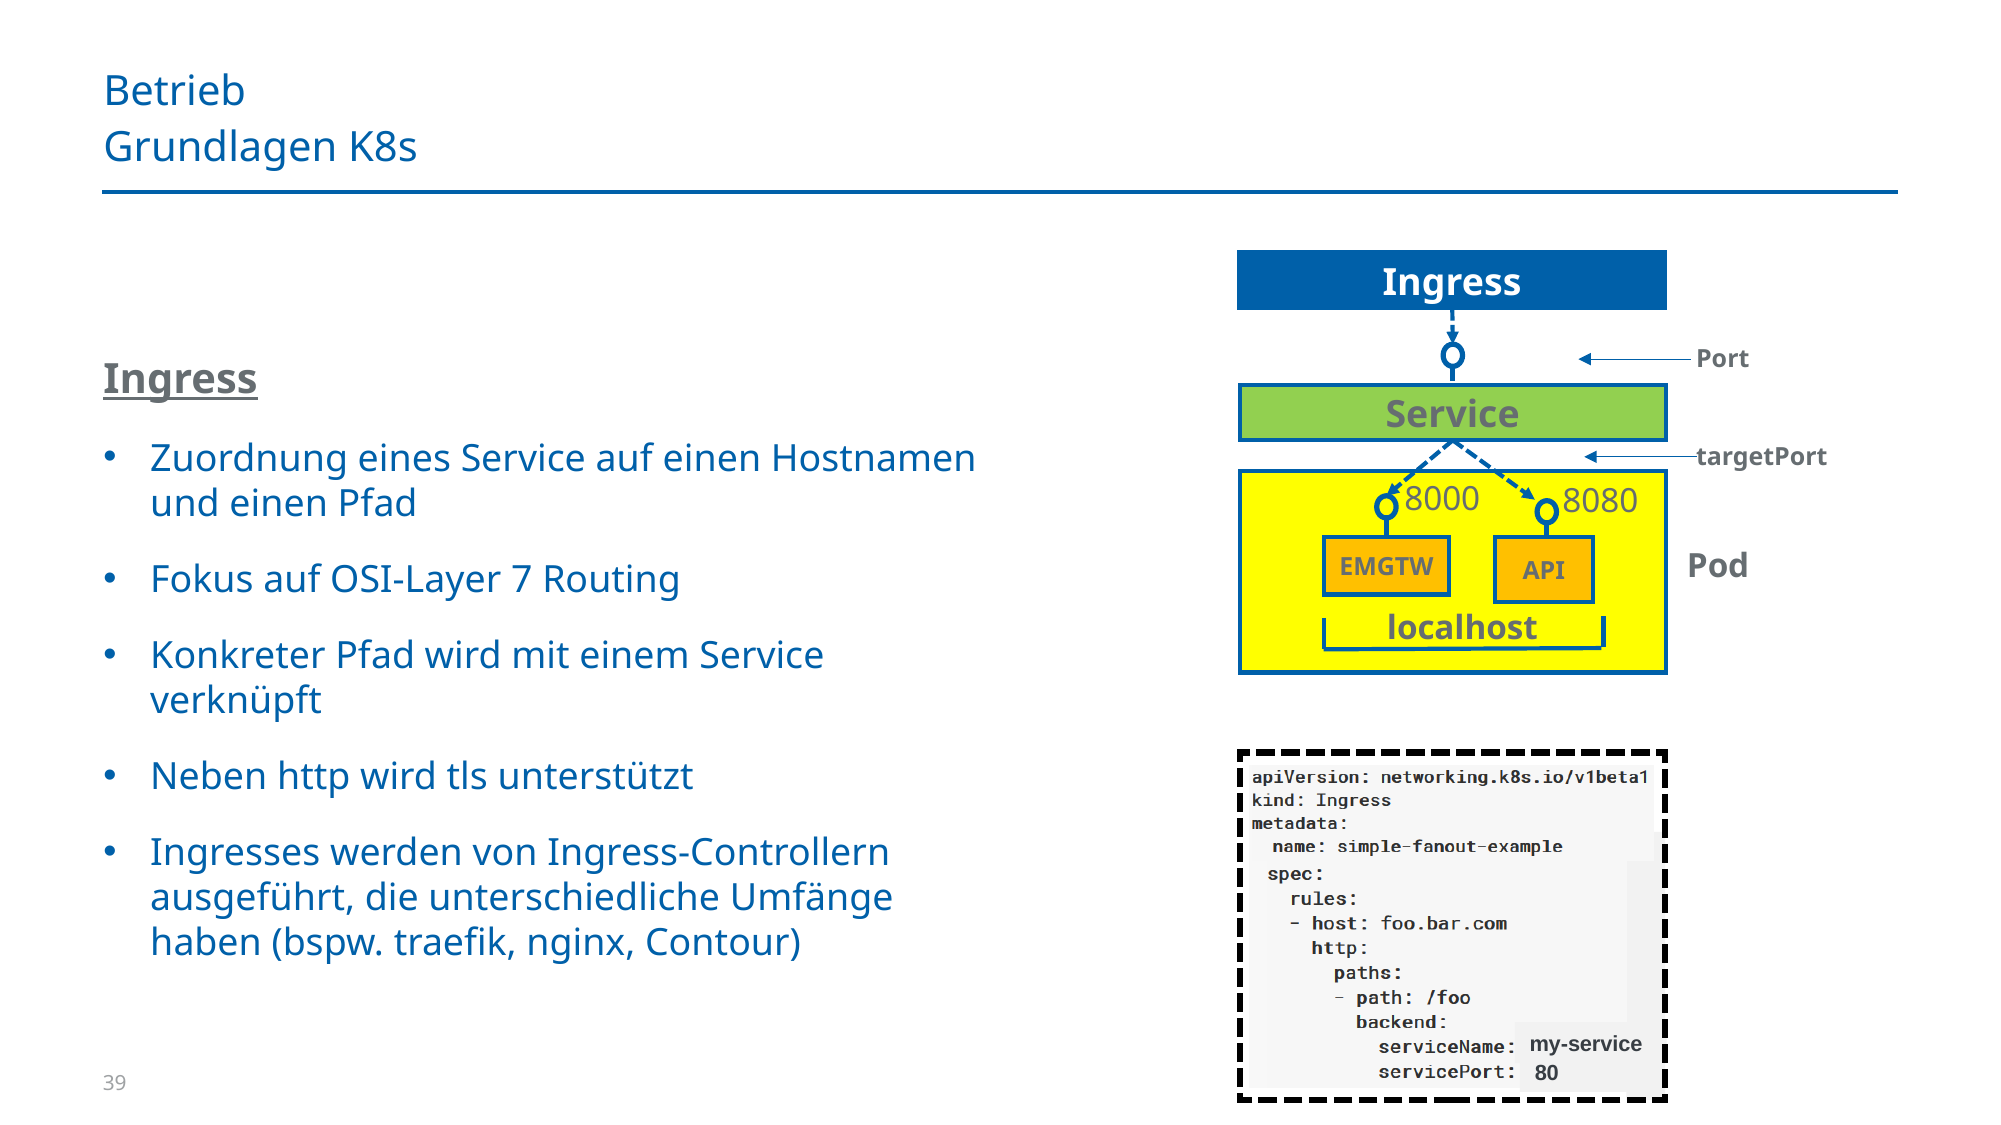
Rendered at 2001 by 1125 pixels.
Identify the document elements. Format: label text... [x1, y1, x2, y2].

text_box API [1494, 536, 1594, 603]
text_box localhost [1372, 650, 1553, 654]
text_box [1375, 494, 1389, 519]
text_box [1442, 343, 1464, 368]
text_box Pod [1672, 537, 1764, 592]
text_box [1386, 440, 1452, 496]
text_box 8080 [1547, 471, 1654, 527]
text_box [1536, 499, 1547, 524]
list Ingress Zuordnung eines Service auf einen Hostnamen und einen Pfad Fokus auf OSI-Layer 7 Routing Konkreter Pfad wird mit einem Service verknüpft Neben http wird tls unterstützt Ingresses werden von Ingress-Controllern ausgeführt, die unterschiedliche Umfänge haben (bspw. traefik, nginx, Contour) [103, 352, 984, 905]
list Grundlagen K8s [103, 116, 1898, 173]
text_box localhost [1372, 599, 1553, 648]
text_box EMGTW [1323, 536, 1450, 596]
picture [1249, 765, 1654, 1088]
text_box [1239, 752, 1666, 1101]
text_box targetPort [1681, 433, 1843, 478]
text_box Port [1681, 335, 1764, 381]
text_box Ingress [1238, 252, 1666, 309]
title Betrieb [103, 60, 1898, 116]
text_box [1239, 470, 1667, 674]
slide_number 39 [102, 1065, 182, 1089]
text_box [1452, 440, 1535, 500]
text_box 8000 [1389, 496, 1496, 524]
text_box Service [1239, 384, 1667, 441]
